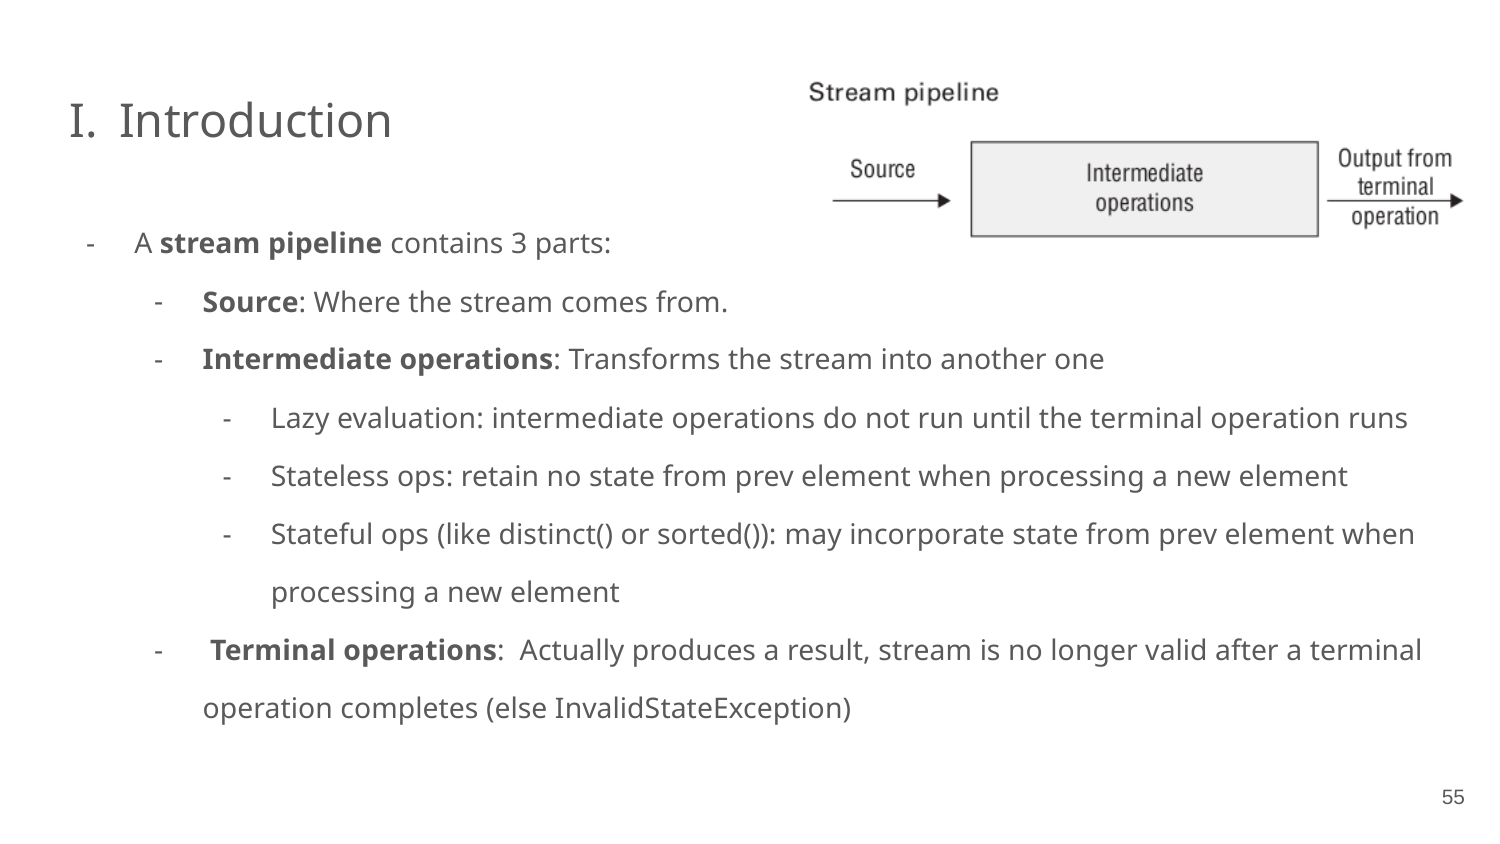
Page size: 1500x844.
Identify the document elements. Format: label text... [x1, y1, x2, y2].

picture [805, 51, 1500, 277]
list A stream pipeline contains 3 parts: Source: Where the stream comes from. Intermediate operations: Transforms the stream into another one Lazy evaluation: intermediate operations do not run until the terminal operation runs Stateless ops: retain no state from prev element when processing a new element Stateful ops (like distinct() or sorted()): may incorporate state from prev element when processing a new element Terminal operations: Actually produces a result, stream is no longer valid after a terminal operation completes (else InvalidStateException) [51, 189, 1449, 750]
title Introduction [51, 72, 800, 167]
slide_number 55 [1389, 764, 1480, 830]
